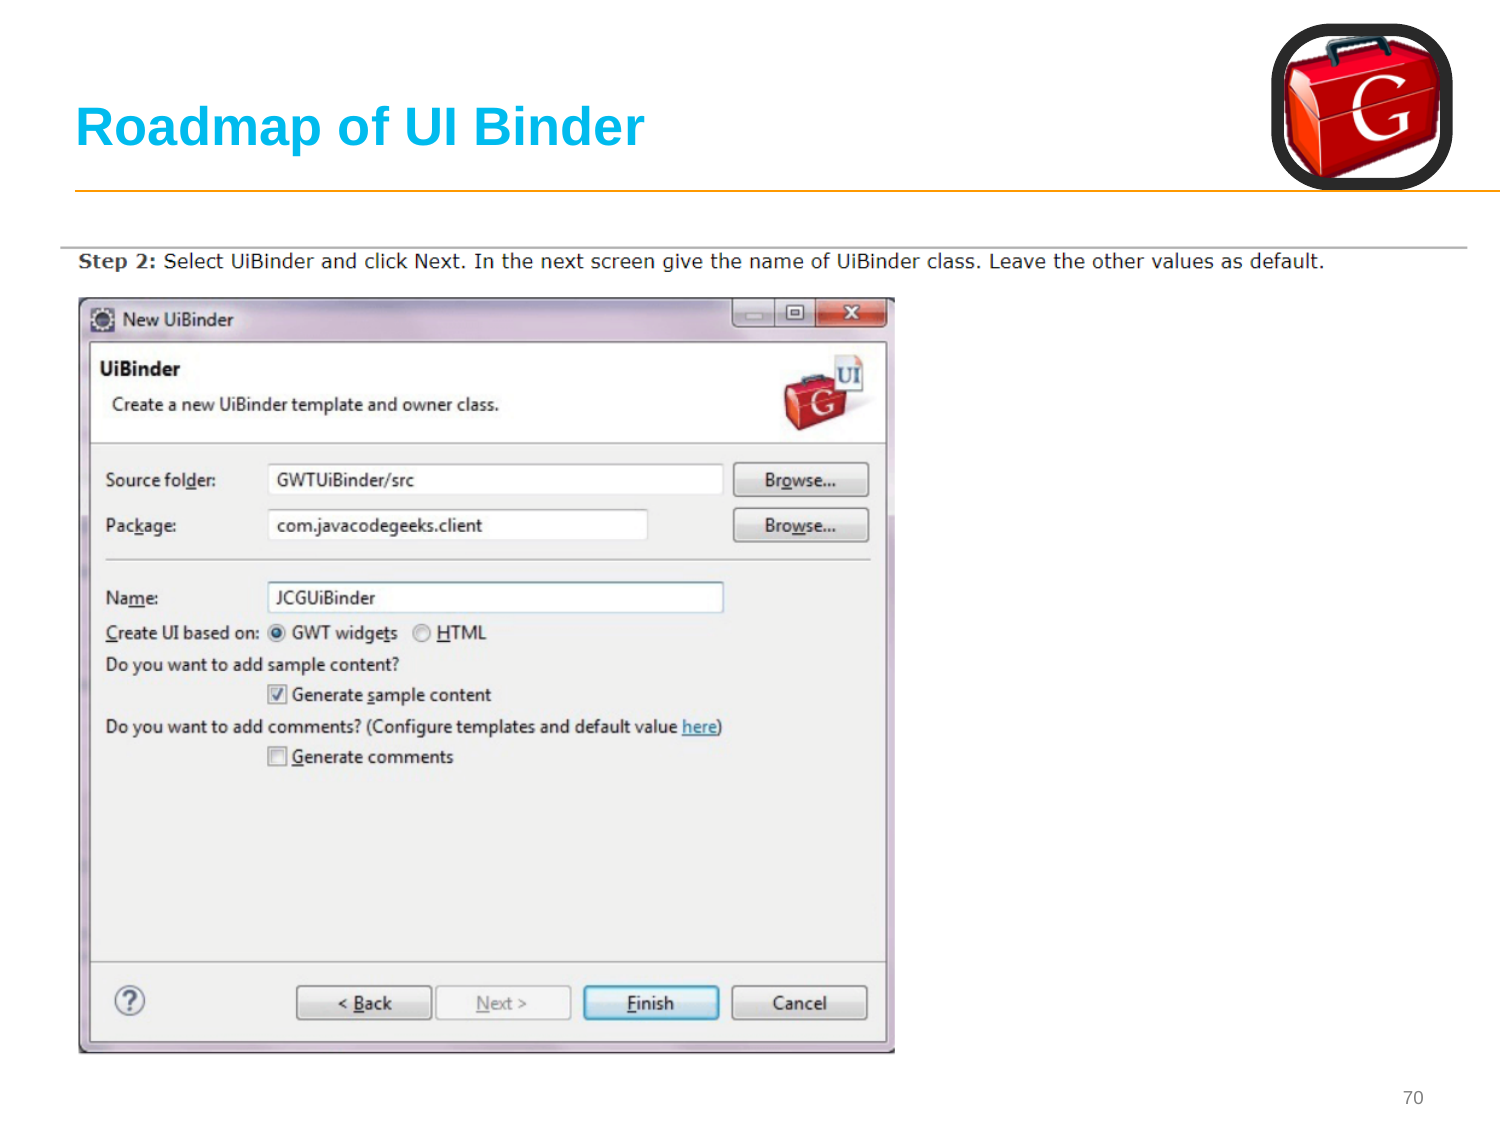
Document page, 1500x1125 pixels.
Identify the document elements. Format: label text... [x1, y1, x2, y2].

picture [1293, 47, 1440, 177]
title Roadmap of UI Binder [75, 27, 1422, 157]
picture [60, 237, 1468, 1057]
